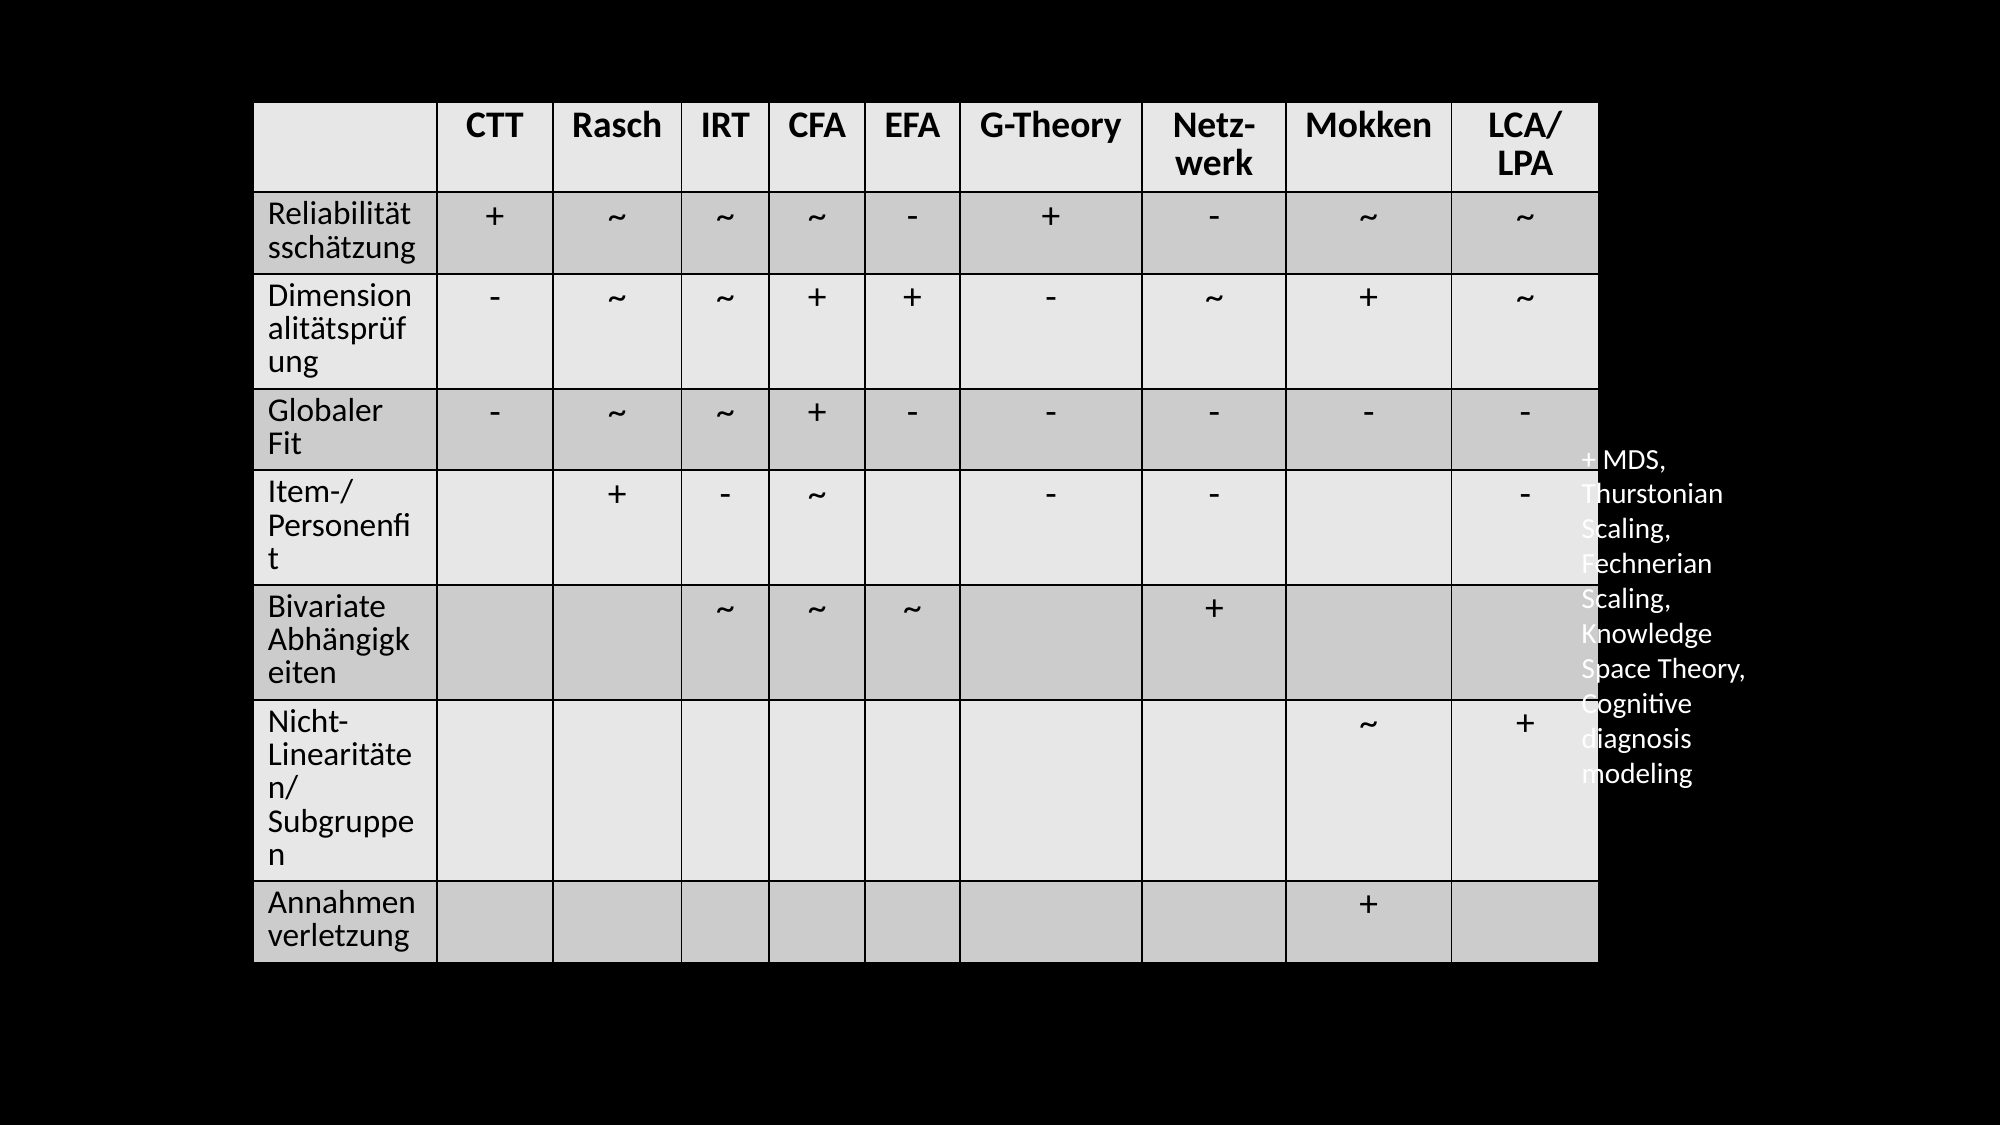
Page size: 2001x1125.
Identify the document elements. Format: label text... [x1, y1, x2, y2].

table_cell + [866, 275, 959, 388]
table_cell - [1452, 390, 1598, 469]
table_cell ~ [1143, 275, 1285, 388]
table_cell Item-/Personenfit [254, 471, 436, 584]
table_header Netz- werk [1143, 103, 1285, 191]
table_cell + [1287, 882, 1451, 962]
table_cell + [554, 471, 681, 584]
table_cell ~ [1452, 193, 1598, 273]
table_cell - [1143, 390, 1285, 469]
table_cell - [866, 193, 959, 273]
table_cell [1287, 471, 1451, 584]
table_cell Globaler Fit [254, 390, 436, 469]
table_cell ~ [1287, 193, 1451, 273]
table_cell ~ [770, 193, 864, 273]
table_cell ~ [682, 586, 768, 699]
table_header IRT [682, 103, 768, 191]
table_cell [554, 882, 681, 962]
table_cell - [1287, 390, 1451, 469]
table_cell [438, 471, 552, 584]
table_cell - [1143, 471, 1285, 584]
table_cell [682, 882, 768, 962]
table_cell [554, 586, 681, 699]
table_cell [438, 701, 552, 880]
table_cell + [770, 275, 864, 388]
table_cell [961, 586, 1141, 699]
table_cell + [770, 390, 864, 469]
table_header CFA [770, 103, 864, 191]
table_header [254, 103, 436, 191]
table_cell + [1287, 275, 1451, 388]
table_cell ~ [1452, 275, 1598, 388]
table_cell - [438, 390, 552, 469]
table_cell [438, 586, 552, 699]
table_cell - [1143, 193, 1285, 273]
table_cell [770, 882, 864, 962]
table_cell [866, 701, 959, 880]
table_cell [961, 882, 1141, 962]
table_cell - [961, 390, 1141, 469]
table_cell ~ [866, 586, 959, 699]
table_cell + [438, 193, 552, 273]
table_cell ~ [554, 193, 681, 273]
table_cell + [1452, 701, 1598, 880]
table_cell - [438, 275, 552, 388]
table_cell - [961, 471, 1141, 584]
table_cell [682, 701, 768, 880]
table_cell [1452, 586, 1566, 699]
table_cell [1143, 882, 1285, 962]
table_cell ~ [682, 390, 768, 469]
table_cell - [682, 471, 768, 584]
table_cell Bivariate Abhängigkeiten [254, 586, 436, 699]
text_box + MDS, Thurstonian Scaling, Fechnerian Scaling, Knowledge Space Theory, Cognitive diagnosis modeling [1566, 432, 1780, 832]
table_cell [770, 701, 864, 880]
table_header EFA [866, 103, 959, 191]
table_cell ~ [682, 275, 768, 388]
table_header LCA/ LPA [1452, 103, 1598, 191]
table_cell [1452, 882, 1598, 962]
table_cell + [961, 193, 1141, 273]
table_cell [438, 882, 552, 962]
table_cell ~ [682, 193, 768, 273]
table_cell Annahmenverletzung [254, 882, 436, 962]
table_header CTT [438, 103, 552, 191]
table_cell [866, 471, 959, 584]
table_header G-Theory [961, 103, 1141, 191]
table_cell ~ [770, 471, 864, 584]
table_cell - [866, 390, 959, 469]
table_cell [554, 701, 681, 880]
table_header Rasch [554, 103, 681, 191]
table_cell - [1452, 471, 1566, 584]
table_cell Reliabilitätsschätzung [254, 193, 436, 273]
table_cell [1143, 701, 1285, 880]
table_cell + [1143, 586, 1285, 699]
table_cell ~ [770, 586, 864, 699]
table_cell Dimensionalitätsprüfung [254, 275, 436, 388]
table_cell Nicht-Linearitäten/Subgruppen [254, 701, 436, 880]
table_cell ~ [1287, 701, 1451, 880]
table_cell [1287, 586, 1451, 699]
table_header Mokken [1287, 103, 1451, 191]
table_cell - [961, 275, 1141, 388]
table_cell [961, 701, 1141, 880]
table_cell ~ [554, 390, 681, 469]
table_cell ~ [554, 275, 681, 388]
table_cell [866, 882, 959, 962]
